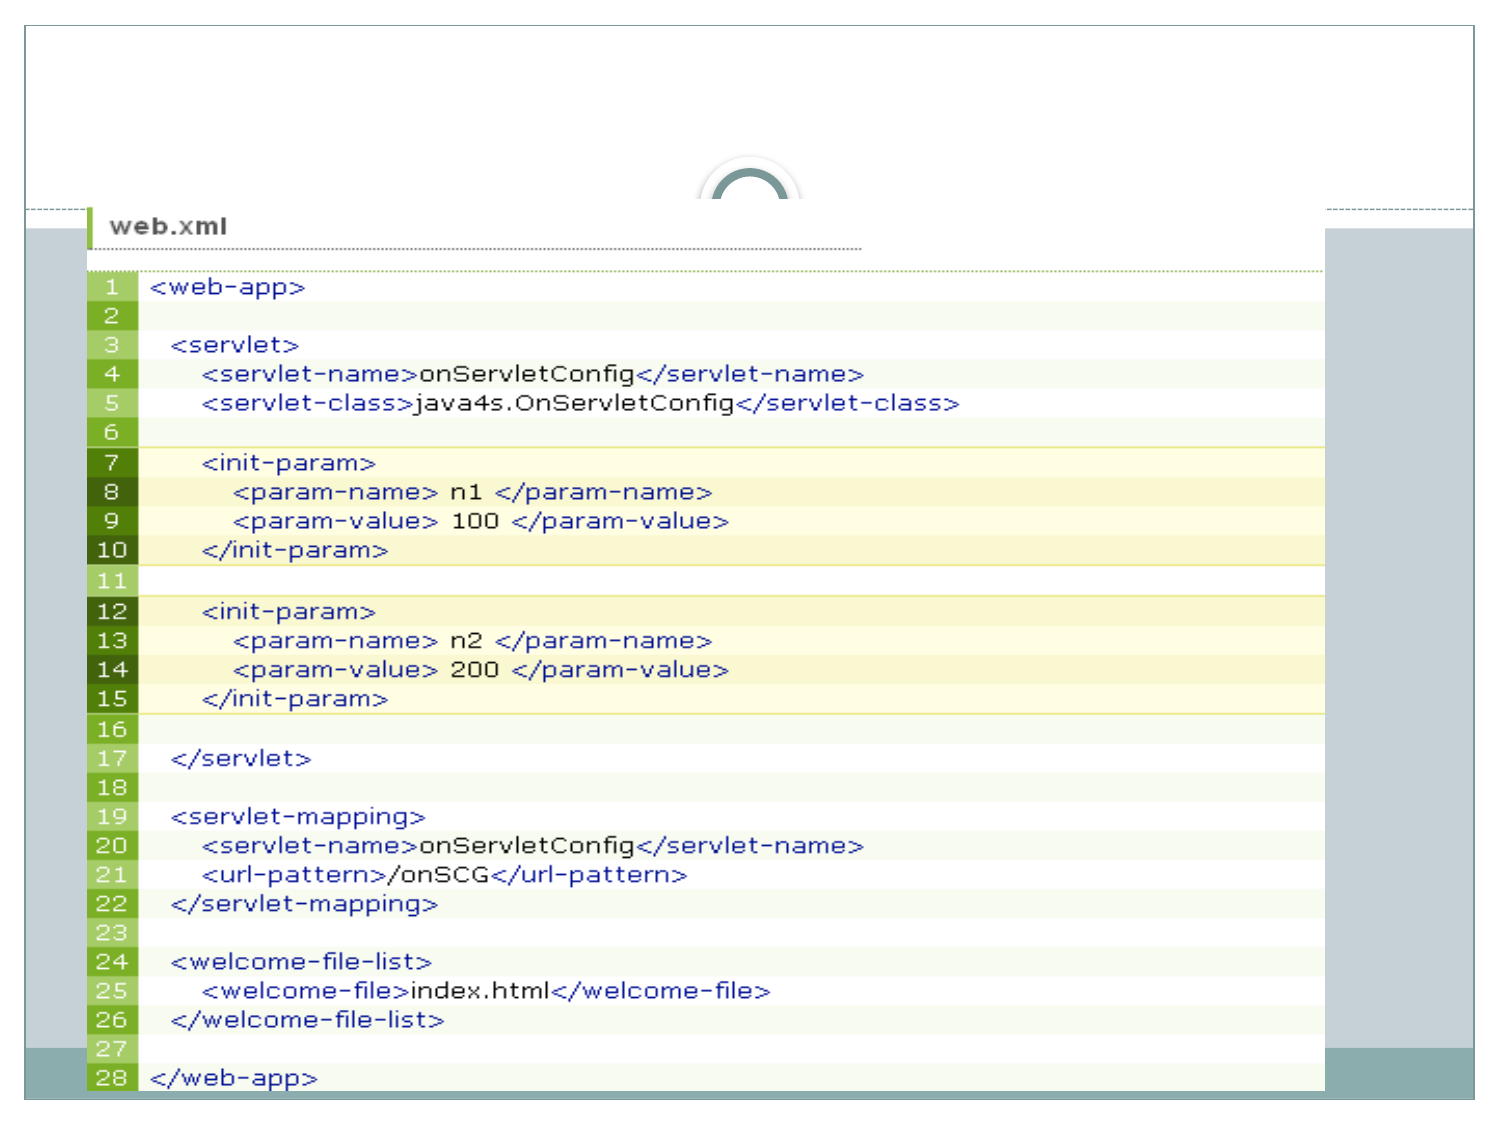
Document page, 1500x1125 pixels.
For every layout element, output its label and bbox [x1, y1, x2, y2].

picture [87, 199, 1326, 1091]
